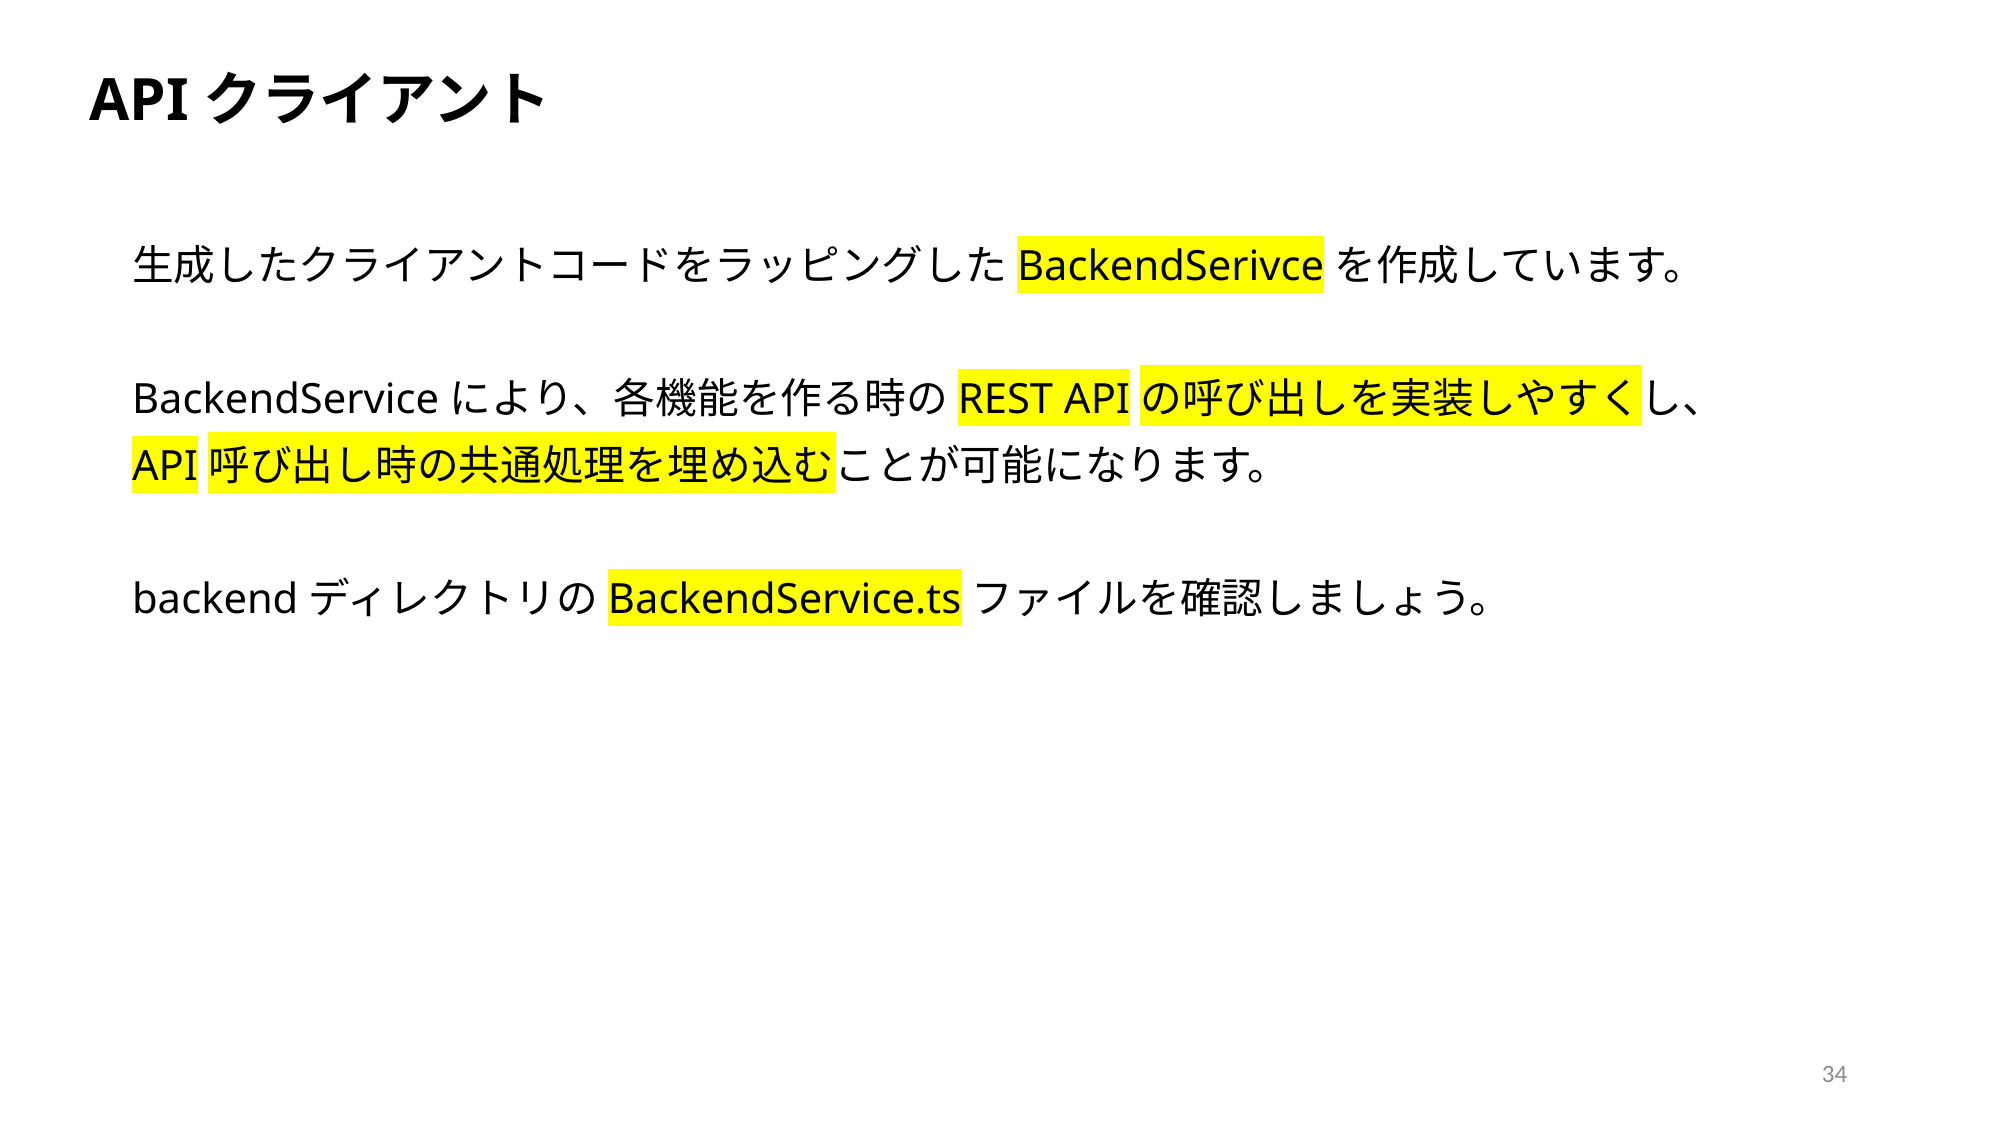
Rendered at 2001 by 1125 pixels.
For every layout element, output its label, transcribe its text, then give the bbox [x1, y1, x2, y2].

text_box 生成したクライアントコードをラッピングしたBackendSerivceを作成しています。 BackendServiceにより、各機能を作る時のREST APIの呼び出しを実装しやすくし、 API呼び出し時の共通処理を埋め込むことが可能になります。 backendディレクトリのBackendService.tsファイルを確認しましょう。 [117, 214, 1904, 697]
text_box APIクライアント [74, 54, 1454, 140]
slide_number 34 [1412, 1042, 1863, 1103]
